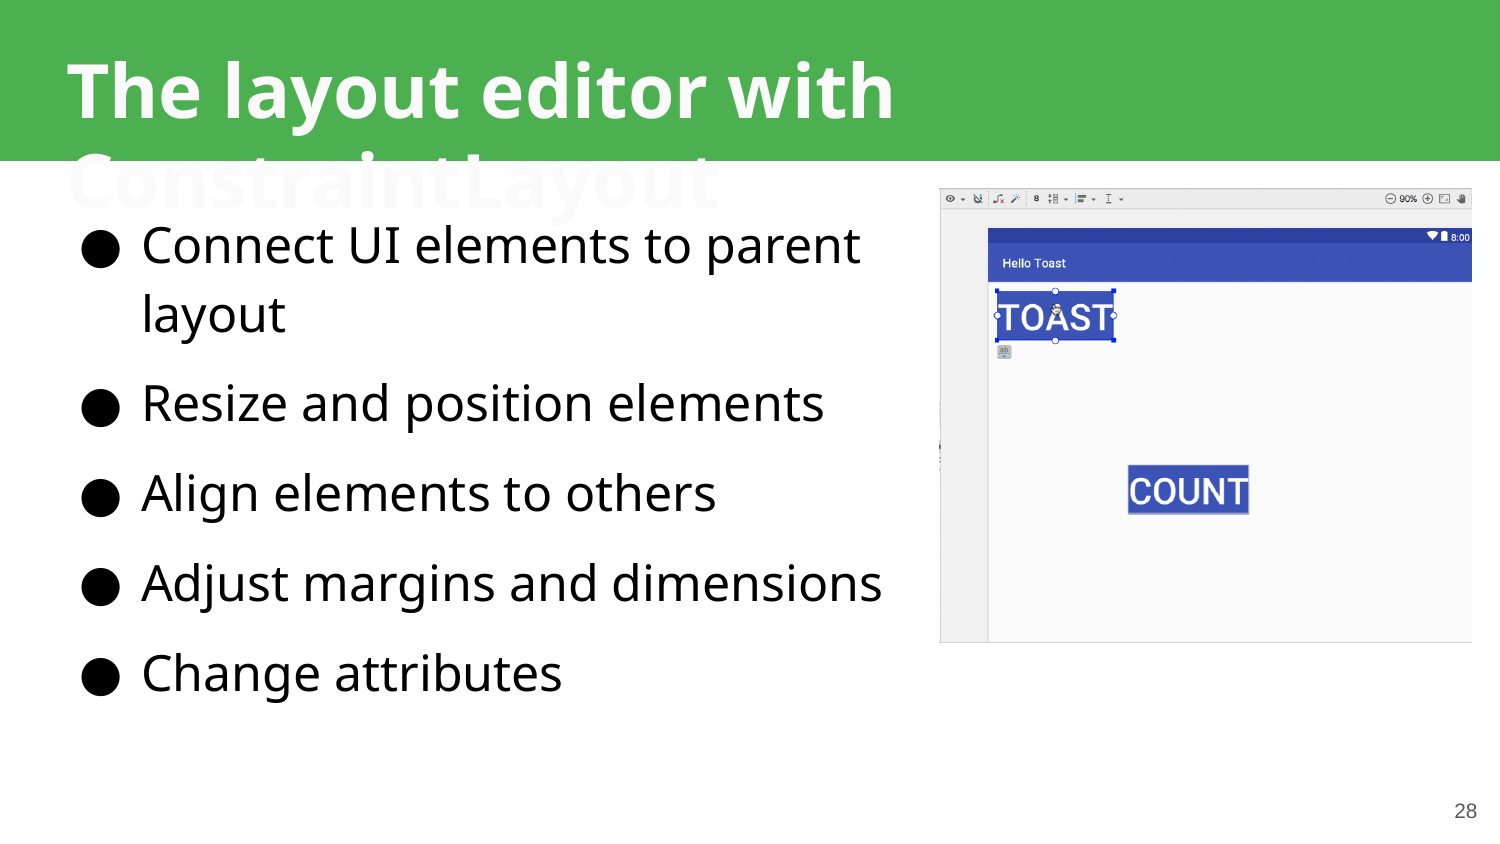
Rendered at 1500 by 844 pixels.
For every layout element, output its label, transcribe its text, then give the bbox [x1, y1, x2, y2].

slide_number 28 [1402, 777, 1493, 842]
list Connect UI elements to parent layout Resize and position elements Align elements to others Adjust margins and dimensions Change attributes [51, 189, 928, 712]
picture [939, 188, 1472, 644]
title The layout editor with ConstraintLayout [51, 28, 1449, 122]
